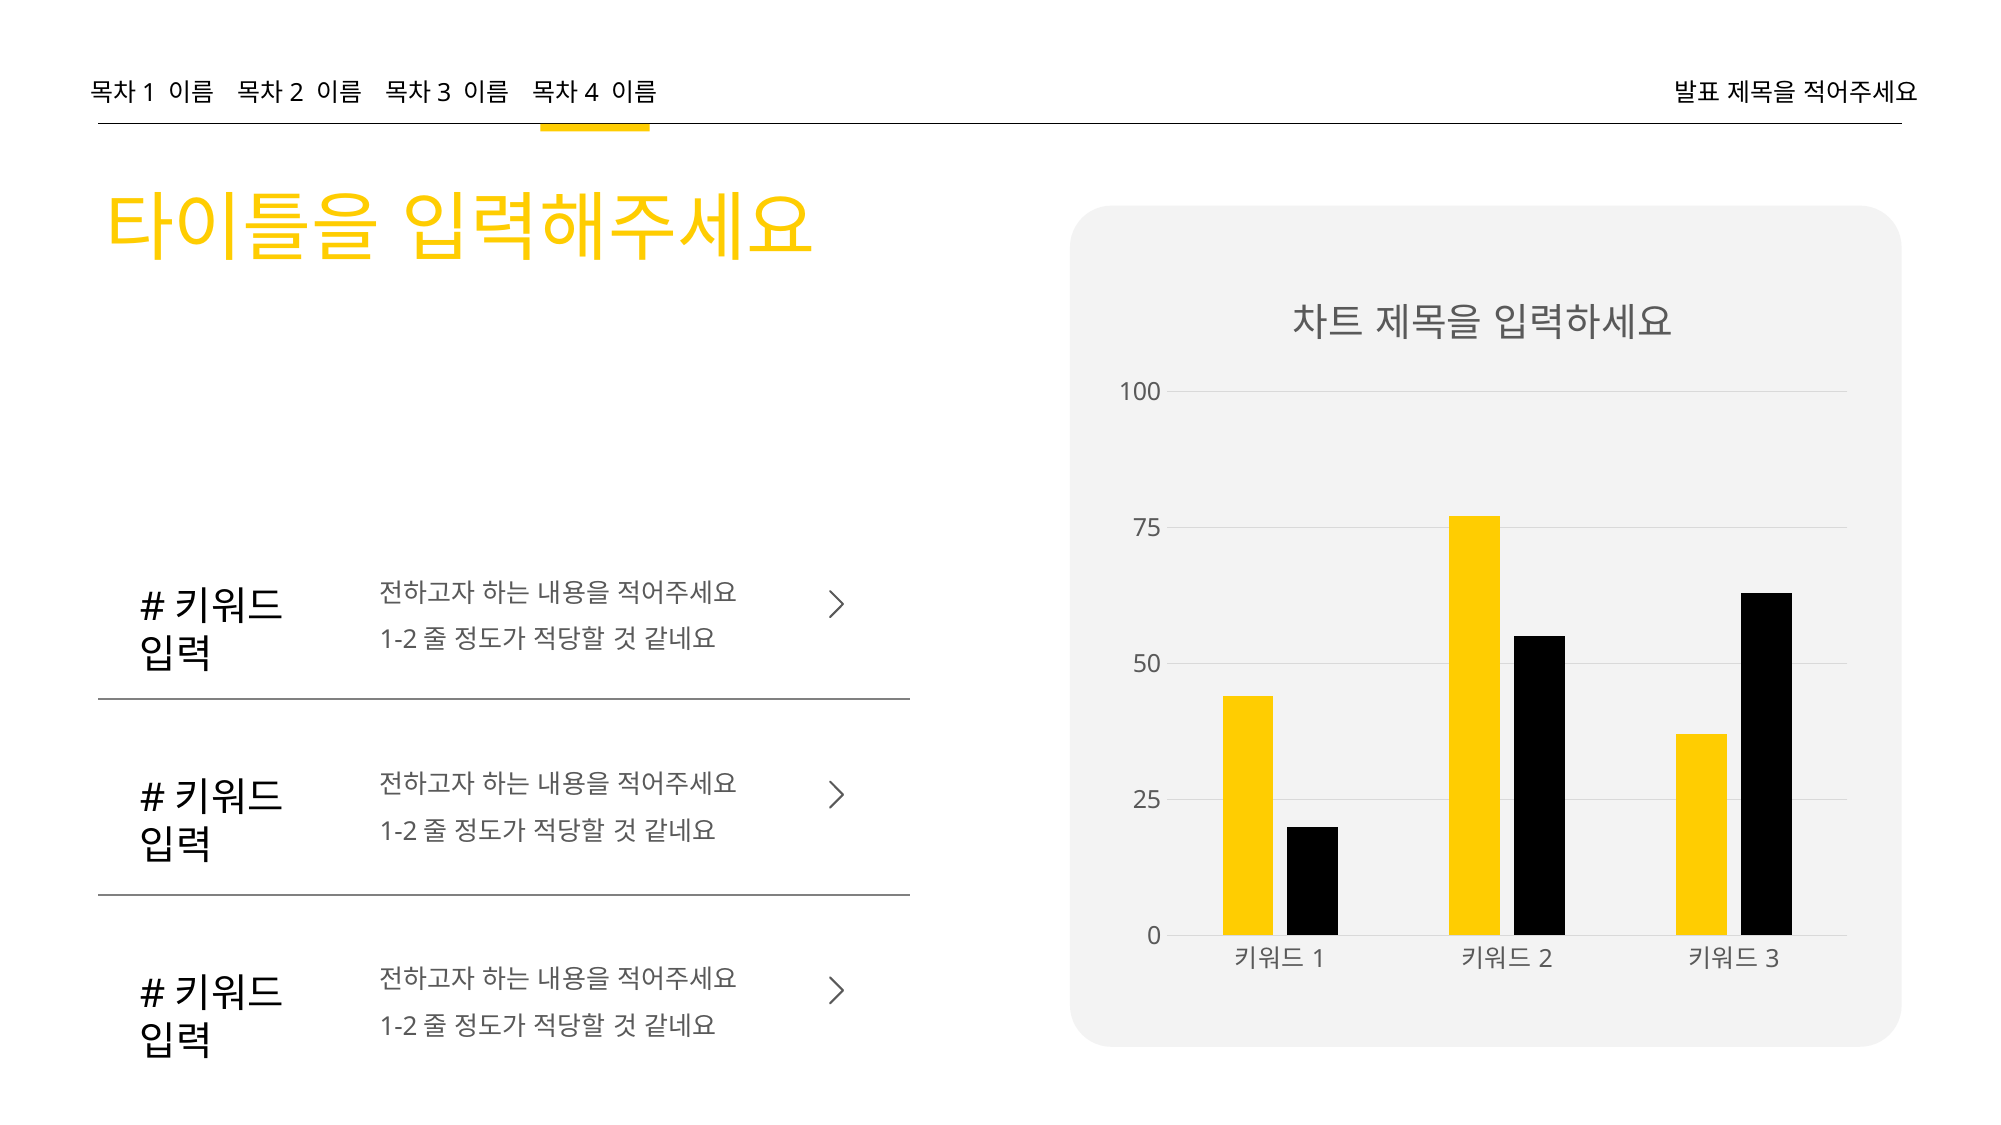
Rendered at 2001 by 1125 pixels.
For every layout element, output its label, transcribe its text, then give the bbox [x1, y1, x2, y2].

text_box 목차1 이름 [75, 68, 222, 114]
chart [1103, 256, 1863, 991]
text_box 목차2 이름 [222, 68, 370, 114]
text_box [539, 125, 651, 133]
text_box 전하고자 하는 내용을 적어주세요 1-2줄 정도가 적당할 것 같네요 [364, 553, 858, 662]
text_box 목차4 이름 [517, 68, 673, 114]
text_box #키워드 입력 [125, 764, 351, 875]
text_box 목차3 이름 [370, 68, 517, 114]
text_box #키워드 입력 [125, 573, 351, 684]
text_box [1068, 204, 1904, 1049]
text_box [829, 976, 844, 1004]
text_box 전하고자 하는 내용을 적어주세요 1-2줄 정도가 적당할 것 같네요 [364, 744, 858, 853]
text_box 발표 제목을 적어주세요 [1660, 68, 1934, 114]
text_box 전하고자 하는 내용을 적어주세요 1-2줄 정도가 적당할 것 같네요 [364, 939, 858, 1049]
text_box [829, 590, 844, 618]
text_box #키워드 입력 [125, 960, 351, 1071]
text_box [829, 781, 844, 808]
text_box 타이틀을 입력해주세요 [90, 172, 886, 278]
